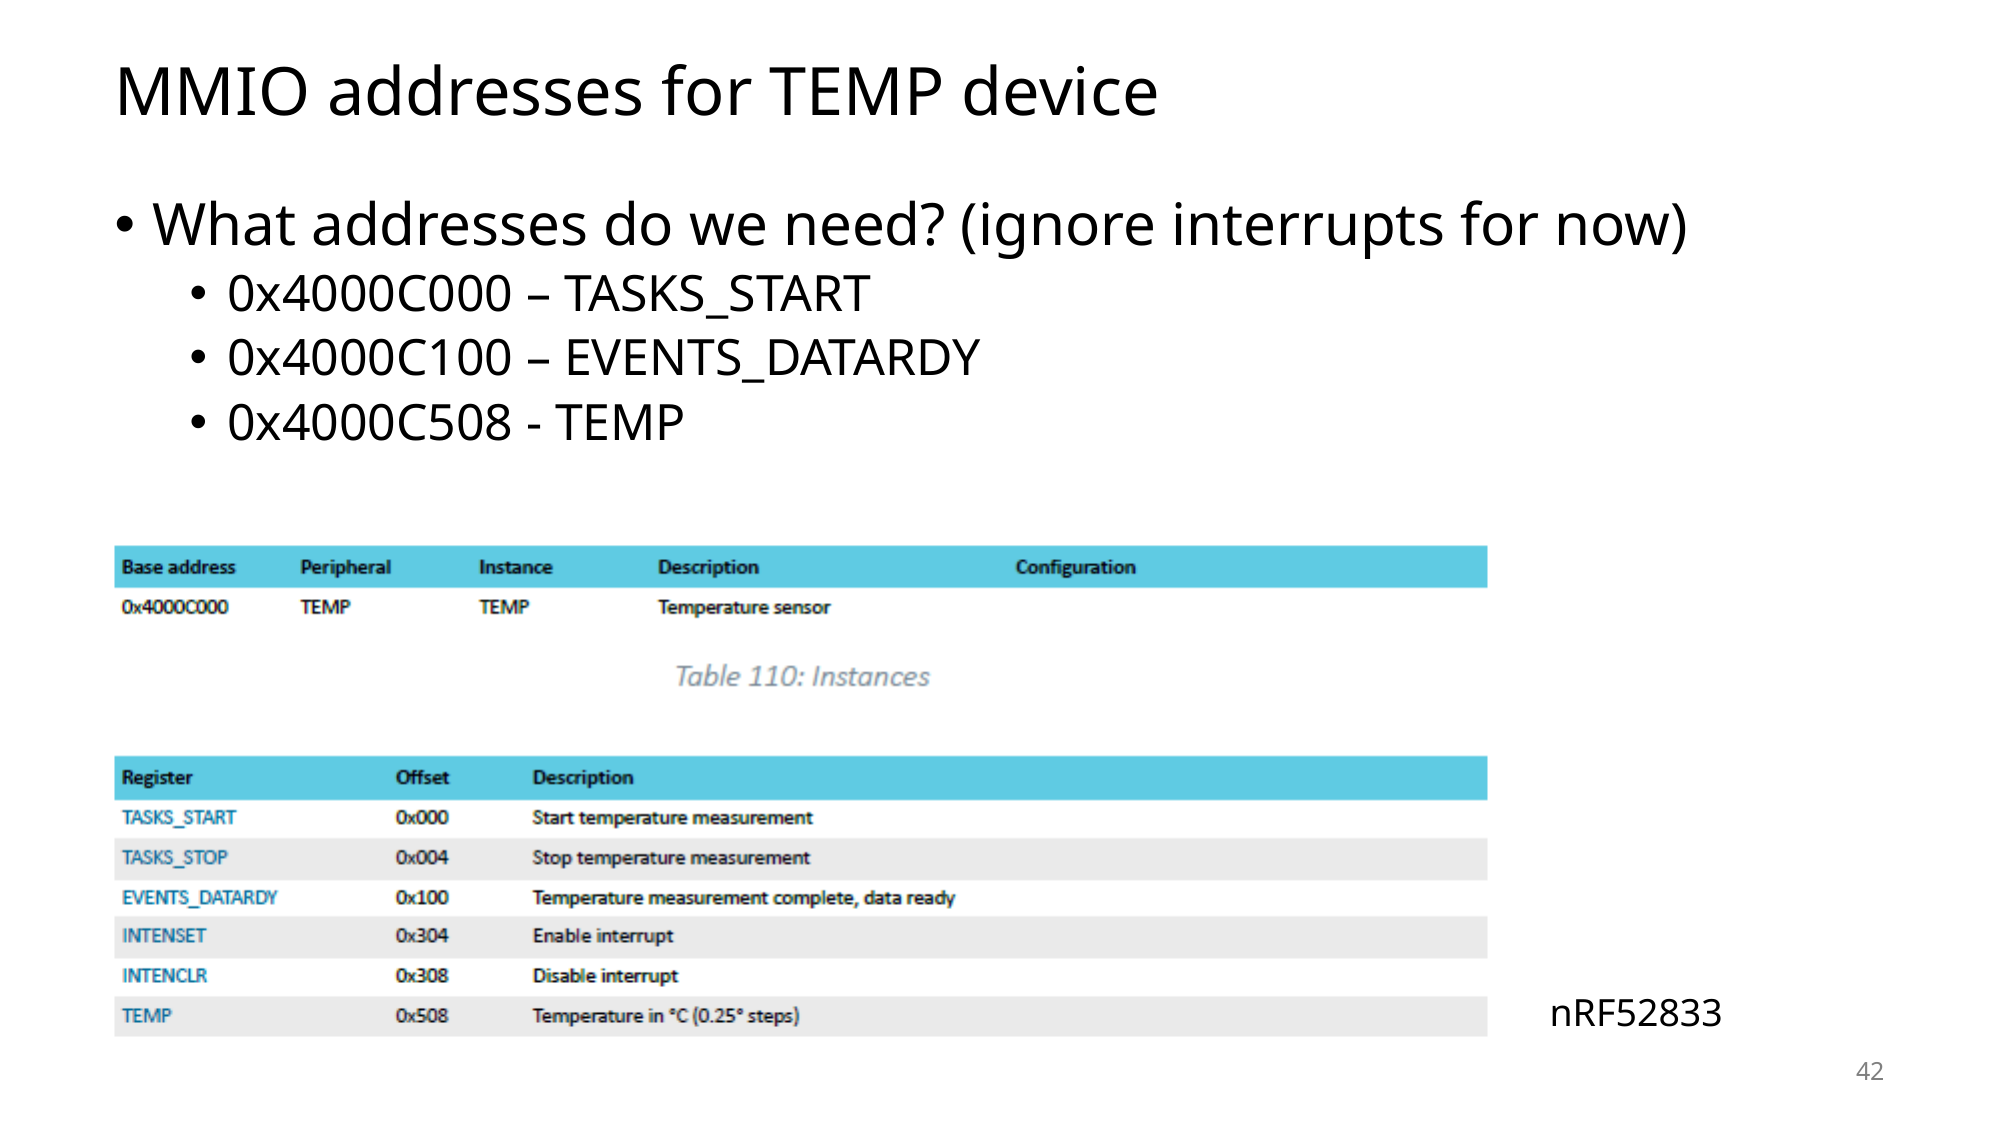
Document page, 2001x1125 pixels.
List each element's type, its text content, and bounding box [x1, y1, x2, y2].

title MMIO addresses for TEMP device [99, 37, 1900, 150]
list What addresses do we need? (ignore interrupts for now) 0x4000C000 – TASKS_START 0x4000C100 – EVENTS_DATARDY 0x4000C508 - TEMP [99, 187, 1900, 1013]
slide_number 42 [1749, 1042, 1900, 1103]
text_box nRF52833 [1534, 982, 1865, 1042]
picture [99, 518, 1492, 1043]
